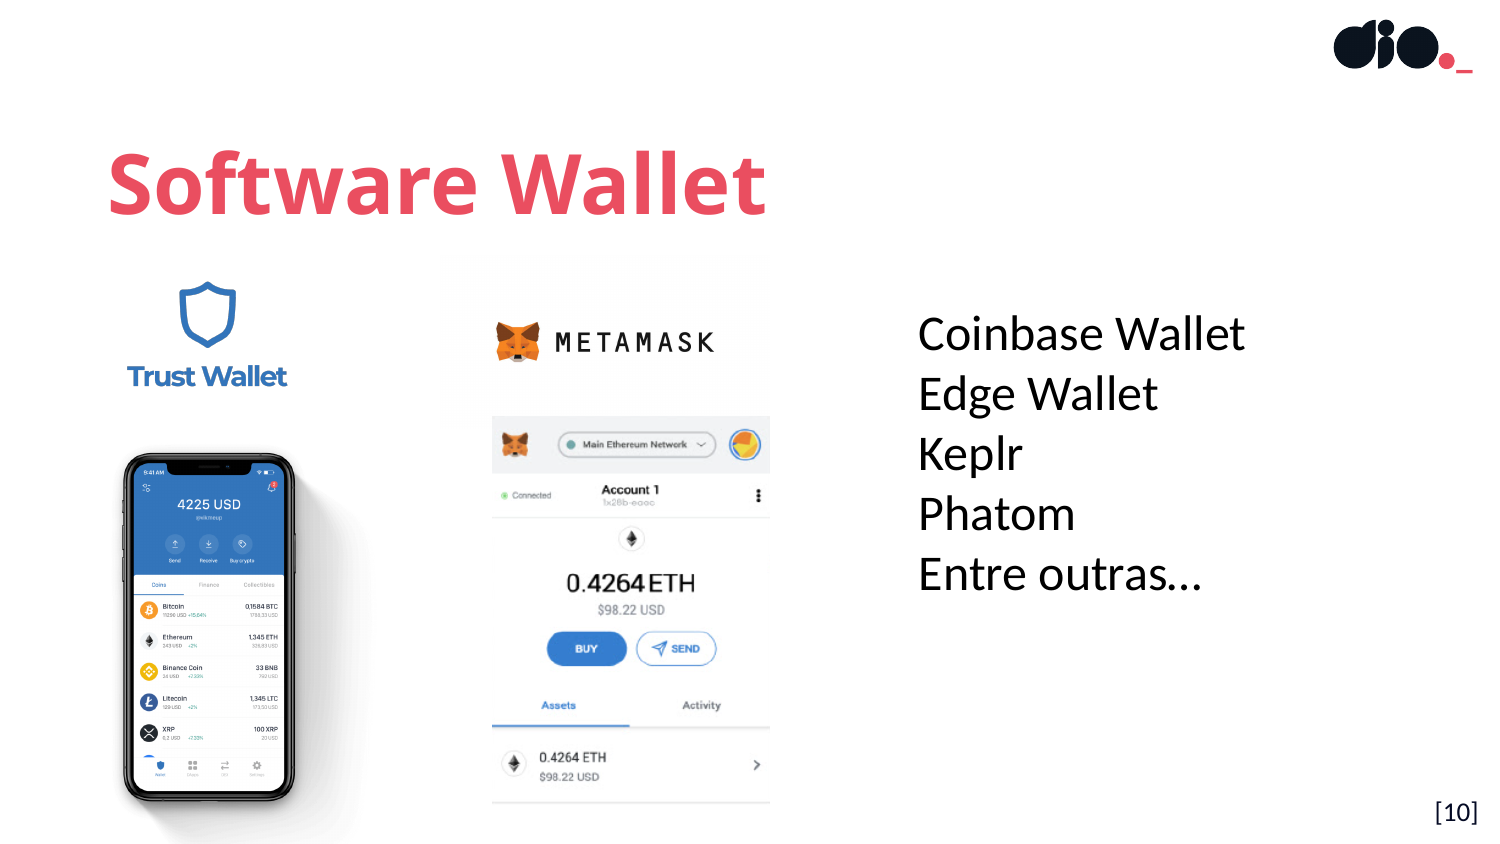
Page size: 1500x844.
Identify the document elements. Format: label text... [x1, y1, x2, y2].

picture [1333, 19, 1473, 74]
text_box Coinbase Wallet Edge Wallet Keplr Phatom Entre outras… [904, 292, 1273, 608]
slide_number [10] [1403, 779, 1494, 844]
picture [440, 255, 770, 807]
picture [106, 251, 309, 417]
picture [0, 440, 427, 844]
text_box Software Wallet [92, 104, 1309, 243]
